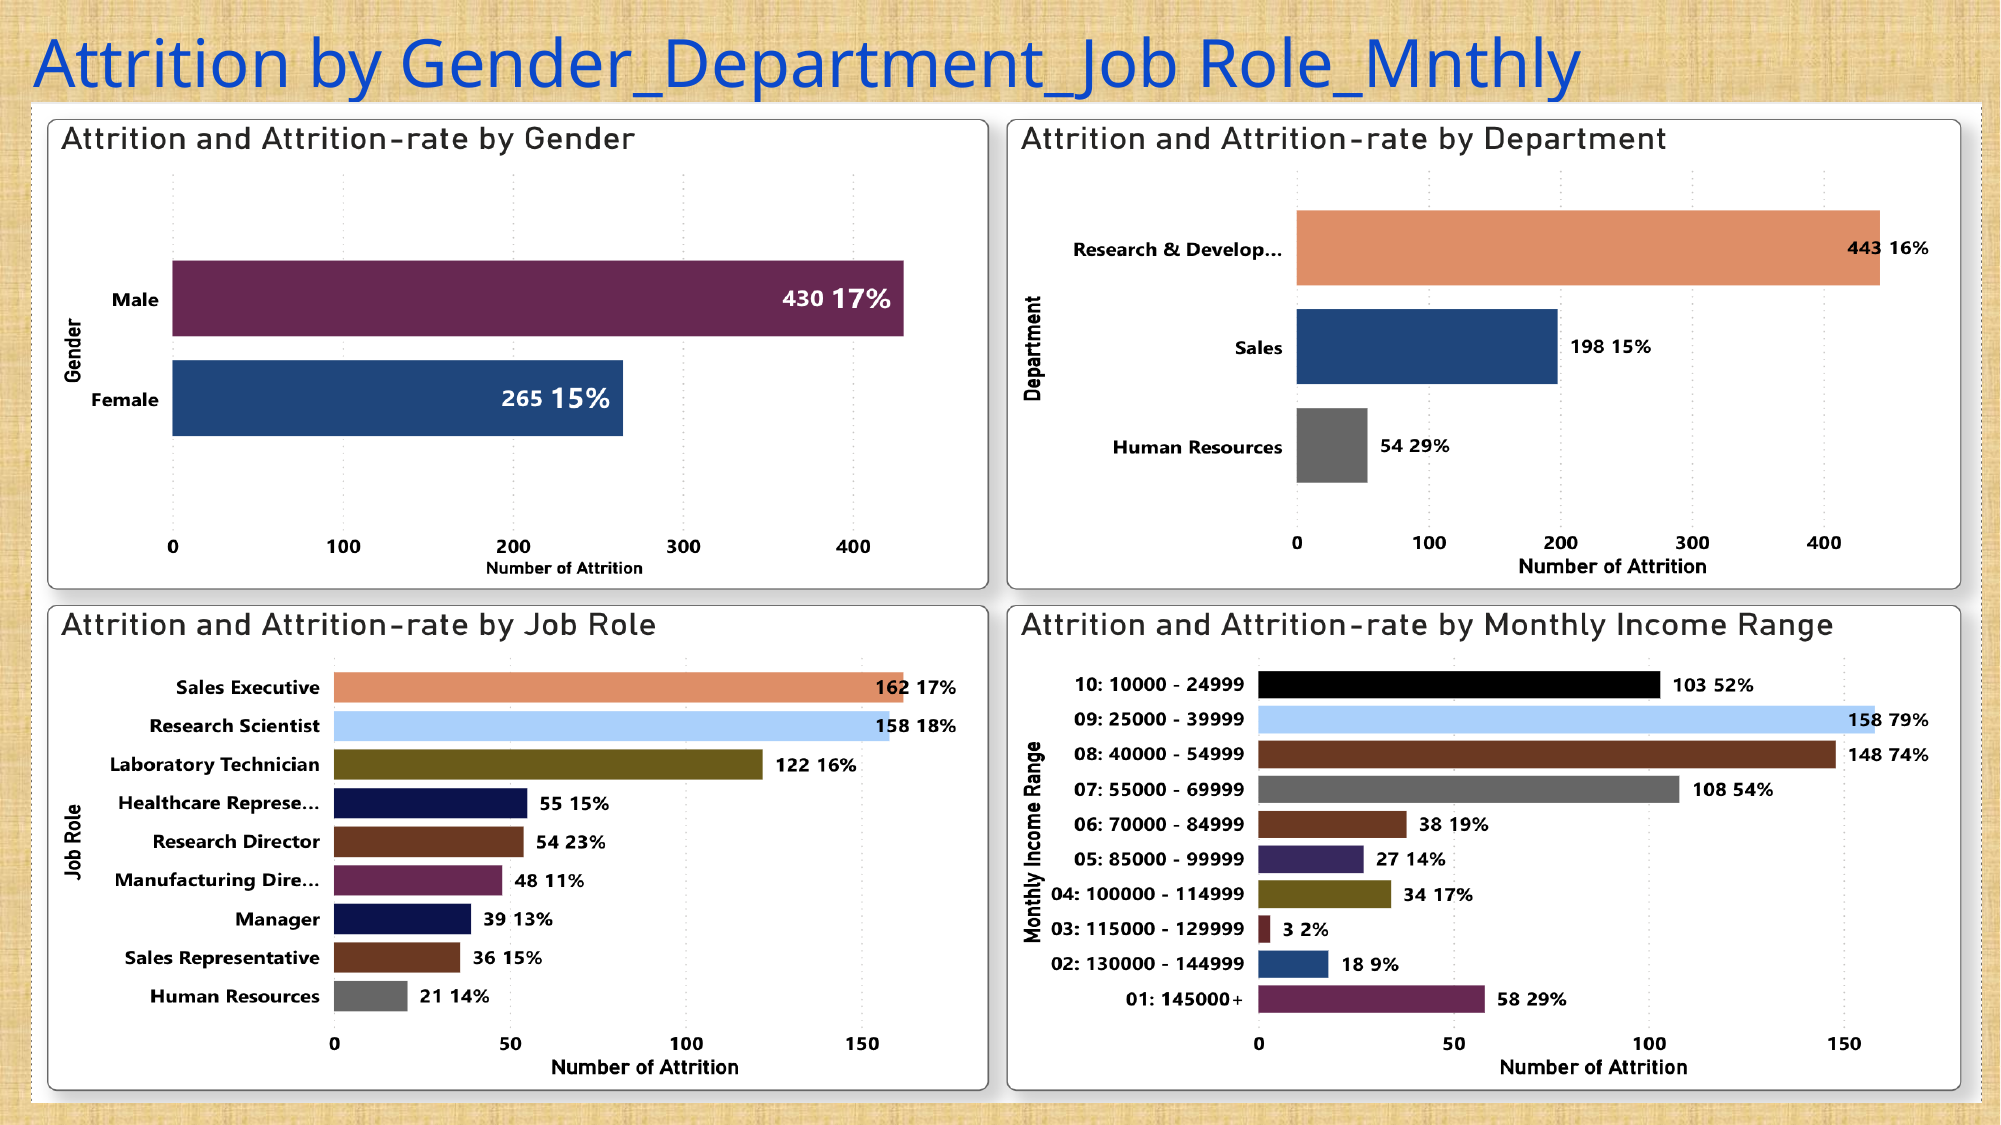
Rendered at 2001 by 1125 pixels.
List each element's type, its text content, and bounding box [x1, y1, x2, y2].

picture [0, 0, 2001, 1125]
title Attrition by Gender_Department_Job Role_Mnthly Income [18, 22, 1744, 106]
